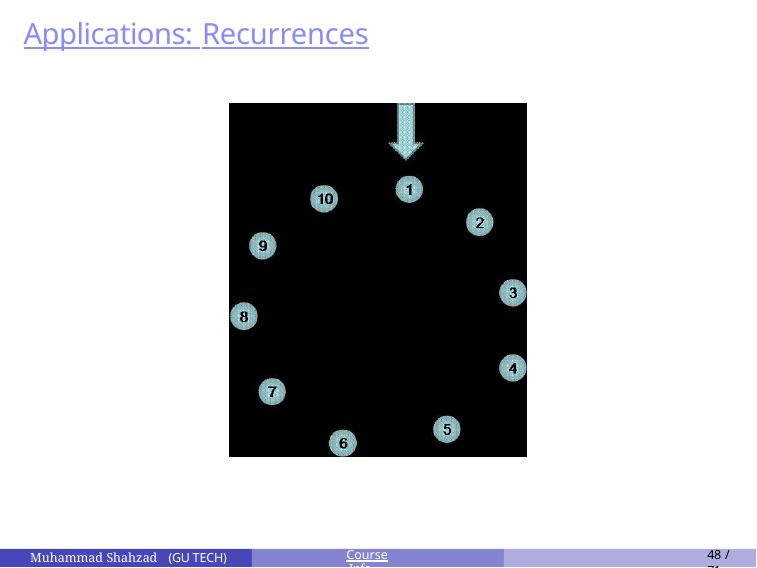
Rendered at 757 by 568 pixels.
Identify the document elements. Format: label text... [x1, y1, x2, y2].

text_box Applications: Recurrences [21, 12, 735, 51]
picture [229, 103, 527, 457]
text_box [0, 548, 757, 568]
